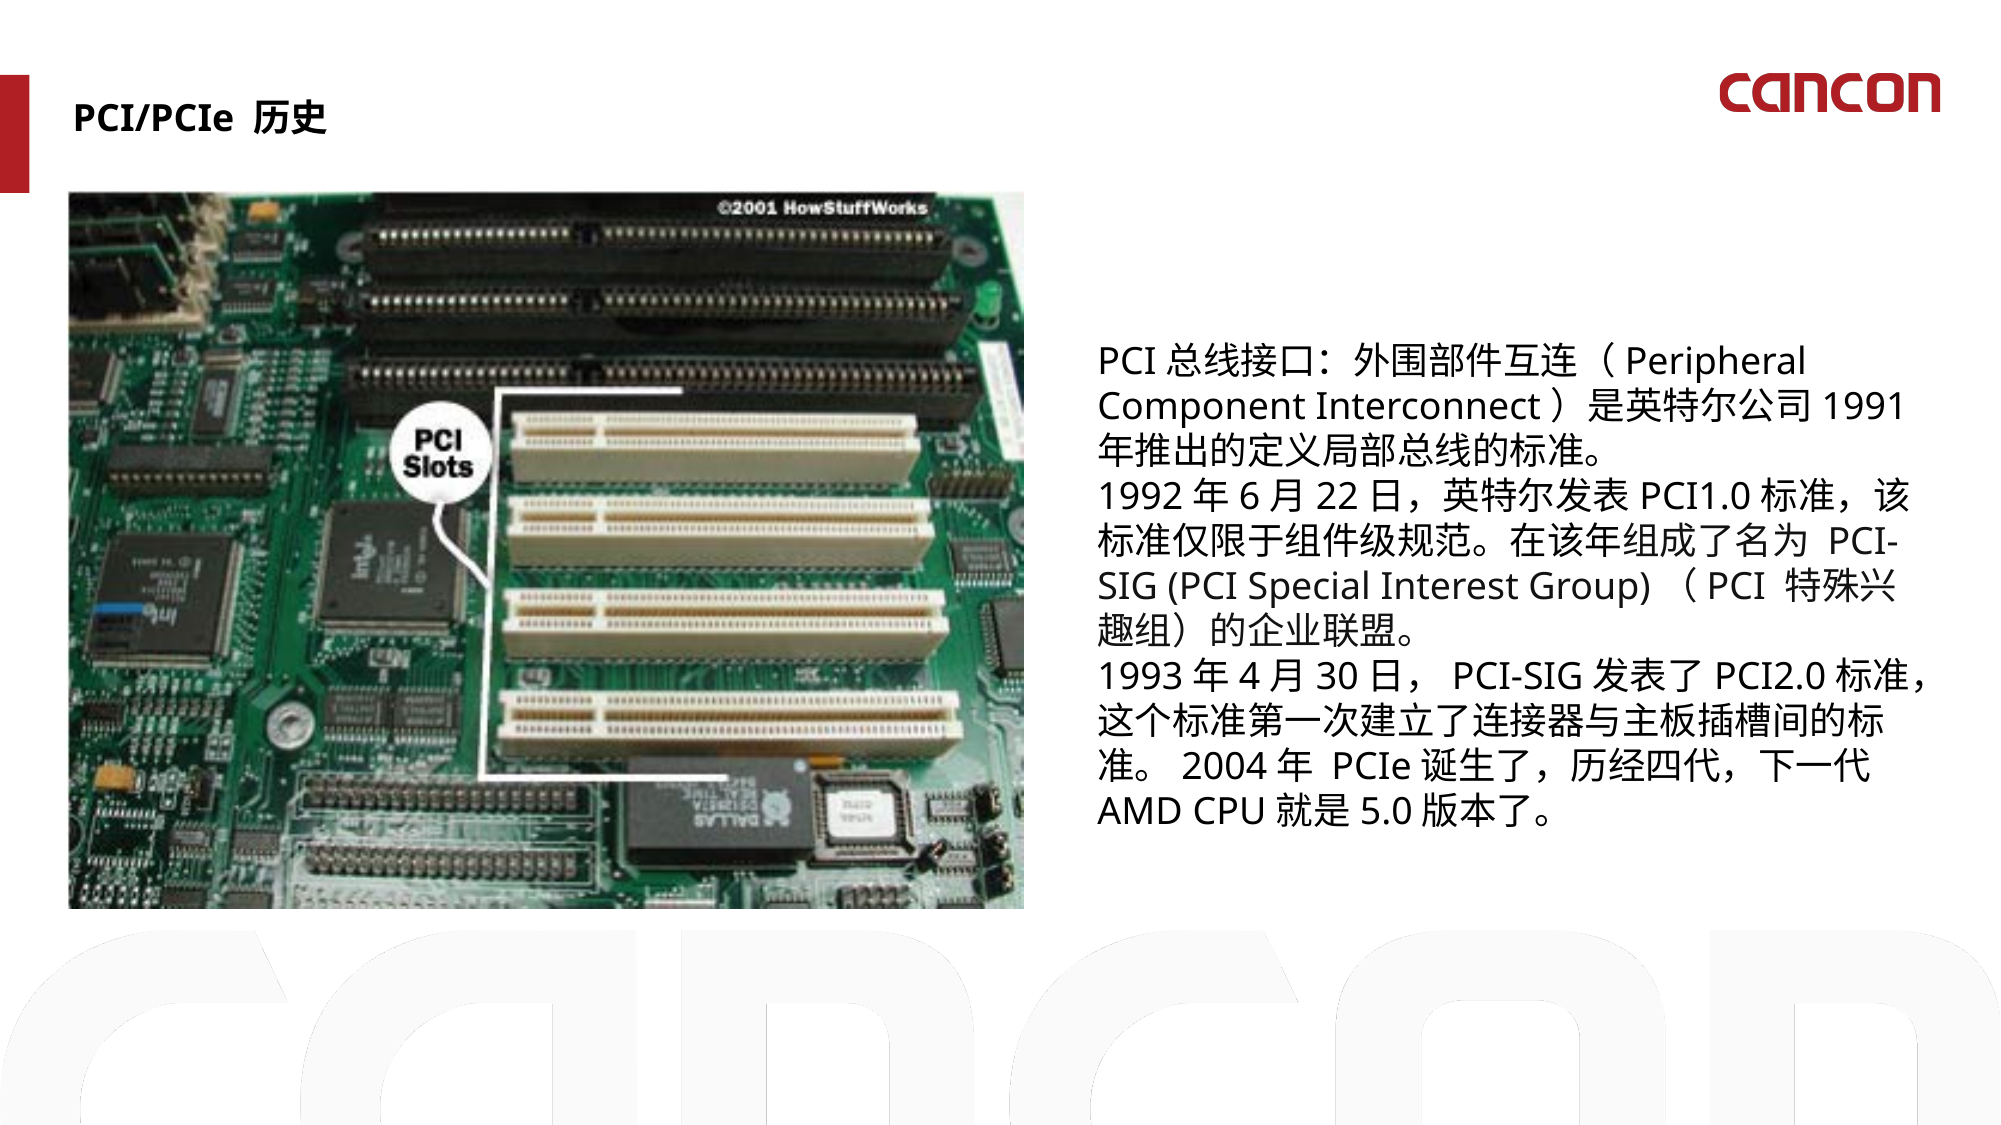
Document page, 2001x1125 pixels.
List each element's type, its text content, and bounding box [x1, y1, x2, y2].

picture [67, 191, 1024, 909]
text_box PCI总线接口：外围部件互连（Peripheral Component Interconnect）是英特尔公司1991年推出的定义局部总线的标准。 1992年6月22日，英特尔发表PCI1.0标准，该标准仅限于组件级规范。在该年组成了名为 PCI-SIG (PCI Special Interest Group)（PCI 特殊兴趣组）的企业联盟。 1993年4月30日，PCI-SIG发表了PCI2.0标准，这个标准第一次建立了连接器与主板插槽间的标准。2004年 PCIe诞生了，历经四代，下一代AMD CPU就是5.0版本了。 [1082, 329, 1933, 840]
text_box PCI/PCIe 历史 [57, 86, 343, 147]
